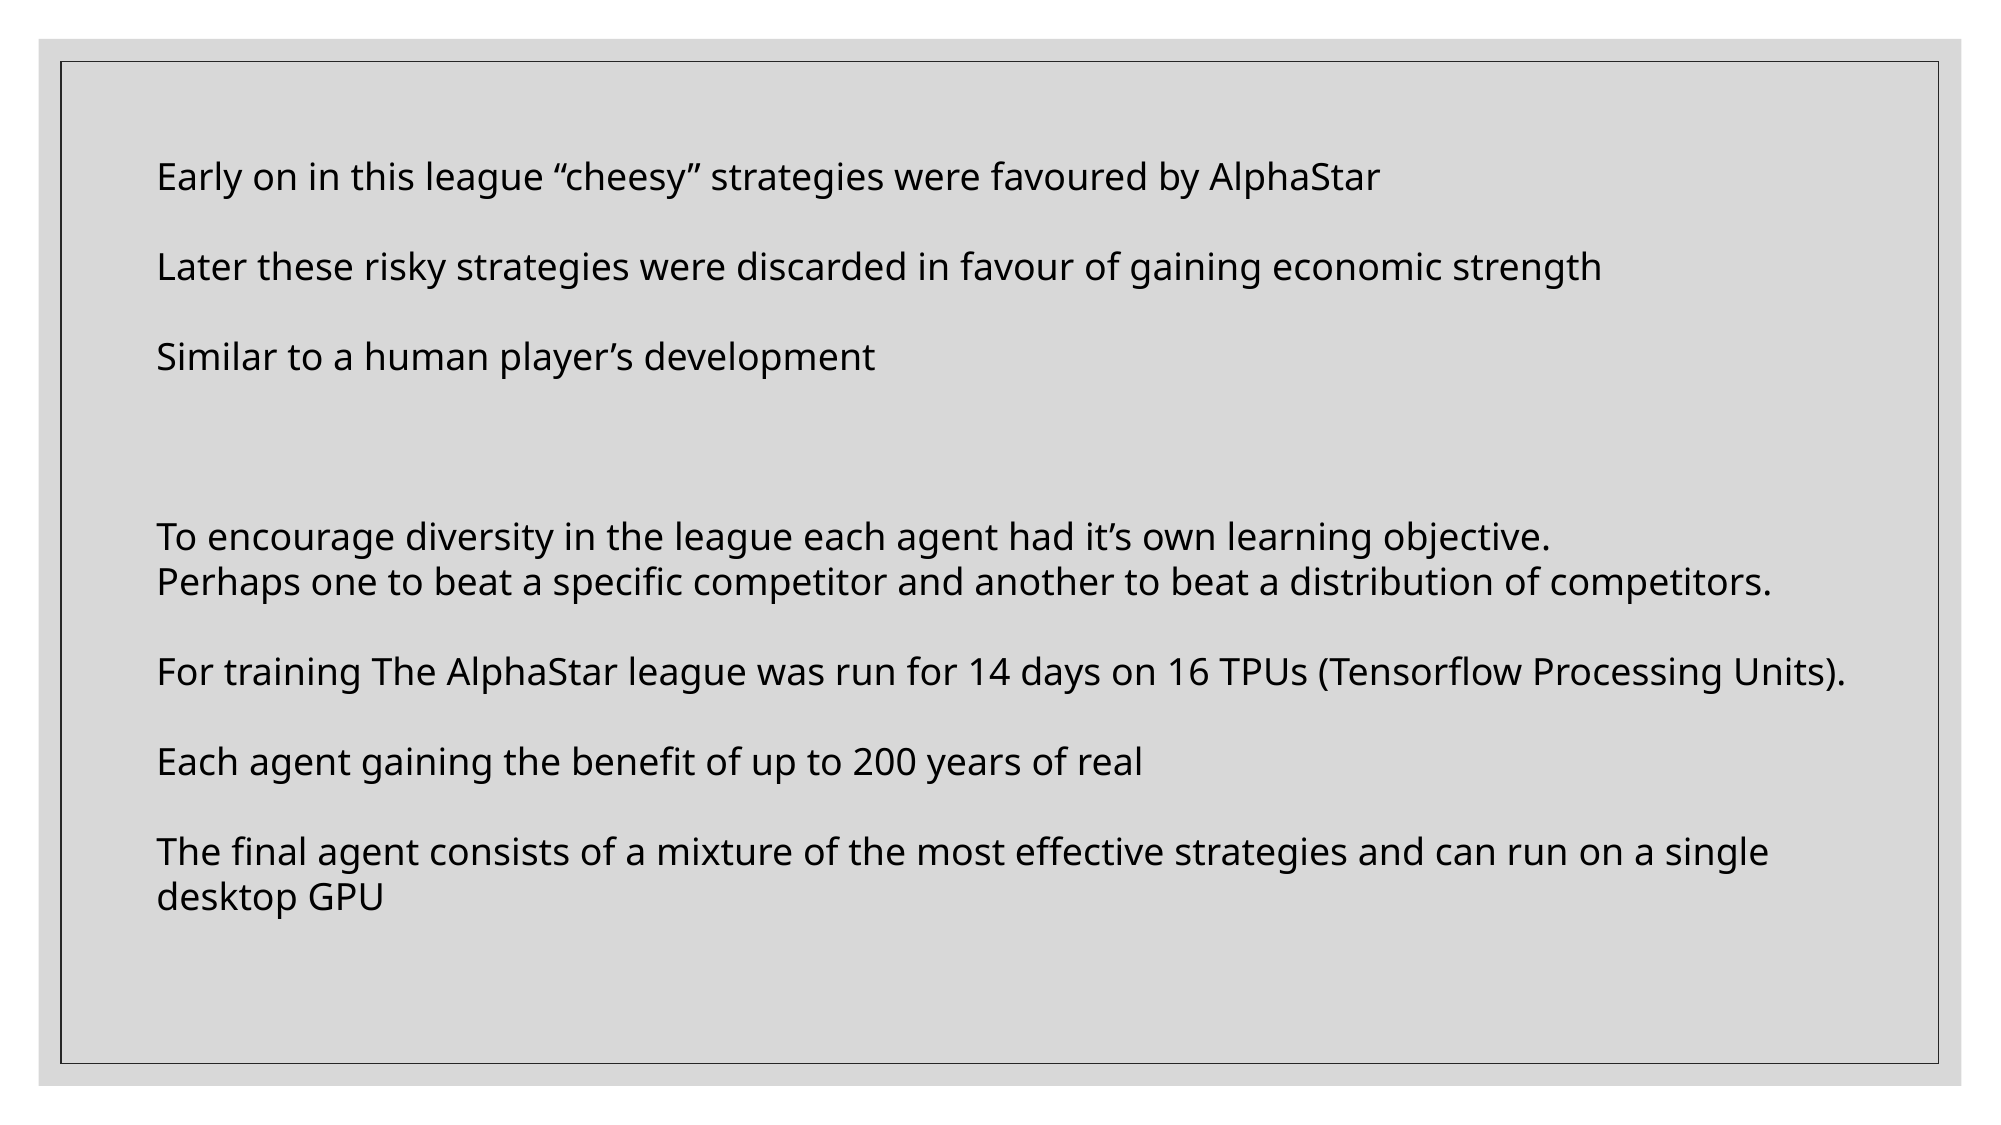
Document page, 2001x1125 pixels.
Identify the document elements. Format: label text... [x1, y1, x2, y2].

text_box Early on in this league “cheesy” strategies were favoured by AlphaStar Later these risky strategies were discarded in favour of gaining economic strength Similar to a human player’s development To encourage diversity in the league each agent had it’s own learning objective. Perhaps one to beat a specific competitor and another to beat a distribution of competitors. For training The AlphaStar league was run for 14 days on 16 TPUs (Tensorflow Processing Units). Each agent gaining the benefit of up to 200 years of real The final agent consists of a mixture of the most effective strategies and can run on a single desktop GPU [141, 145, 1900, 1061]
